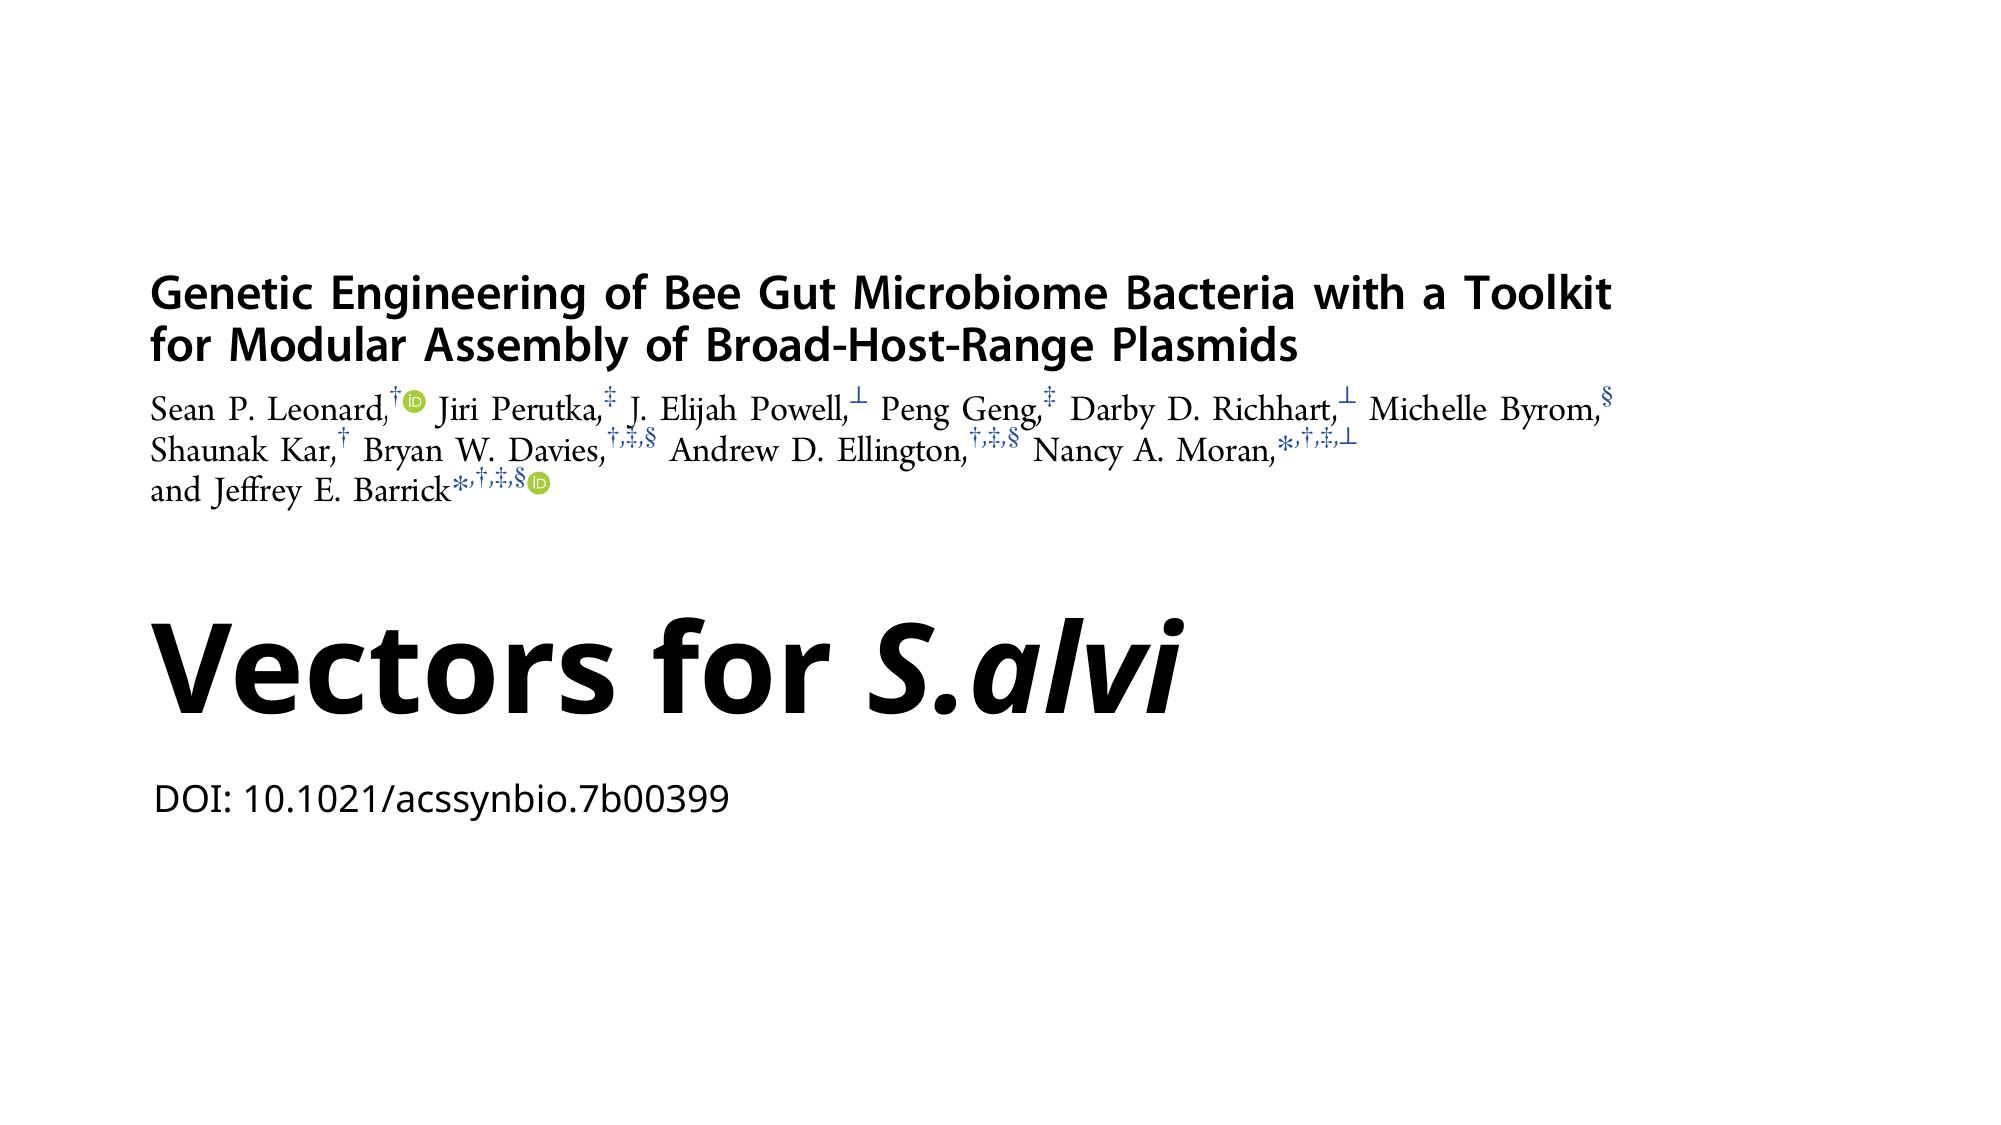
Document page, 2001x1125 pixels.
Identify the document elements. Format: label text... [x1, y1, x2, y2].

picture [137, 260, 1629, 511]
text_box DOI: 10.1021/acssynbio.7b00399 [138, 768, 1139, 828]
title Vectors for S.alvi [136, 280, 1862, 749]
